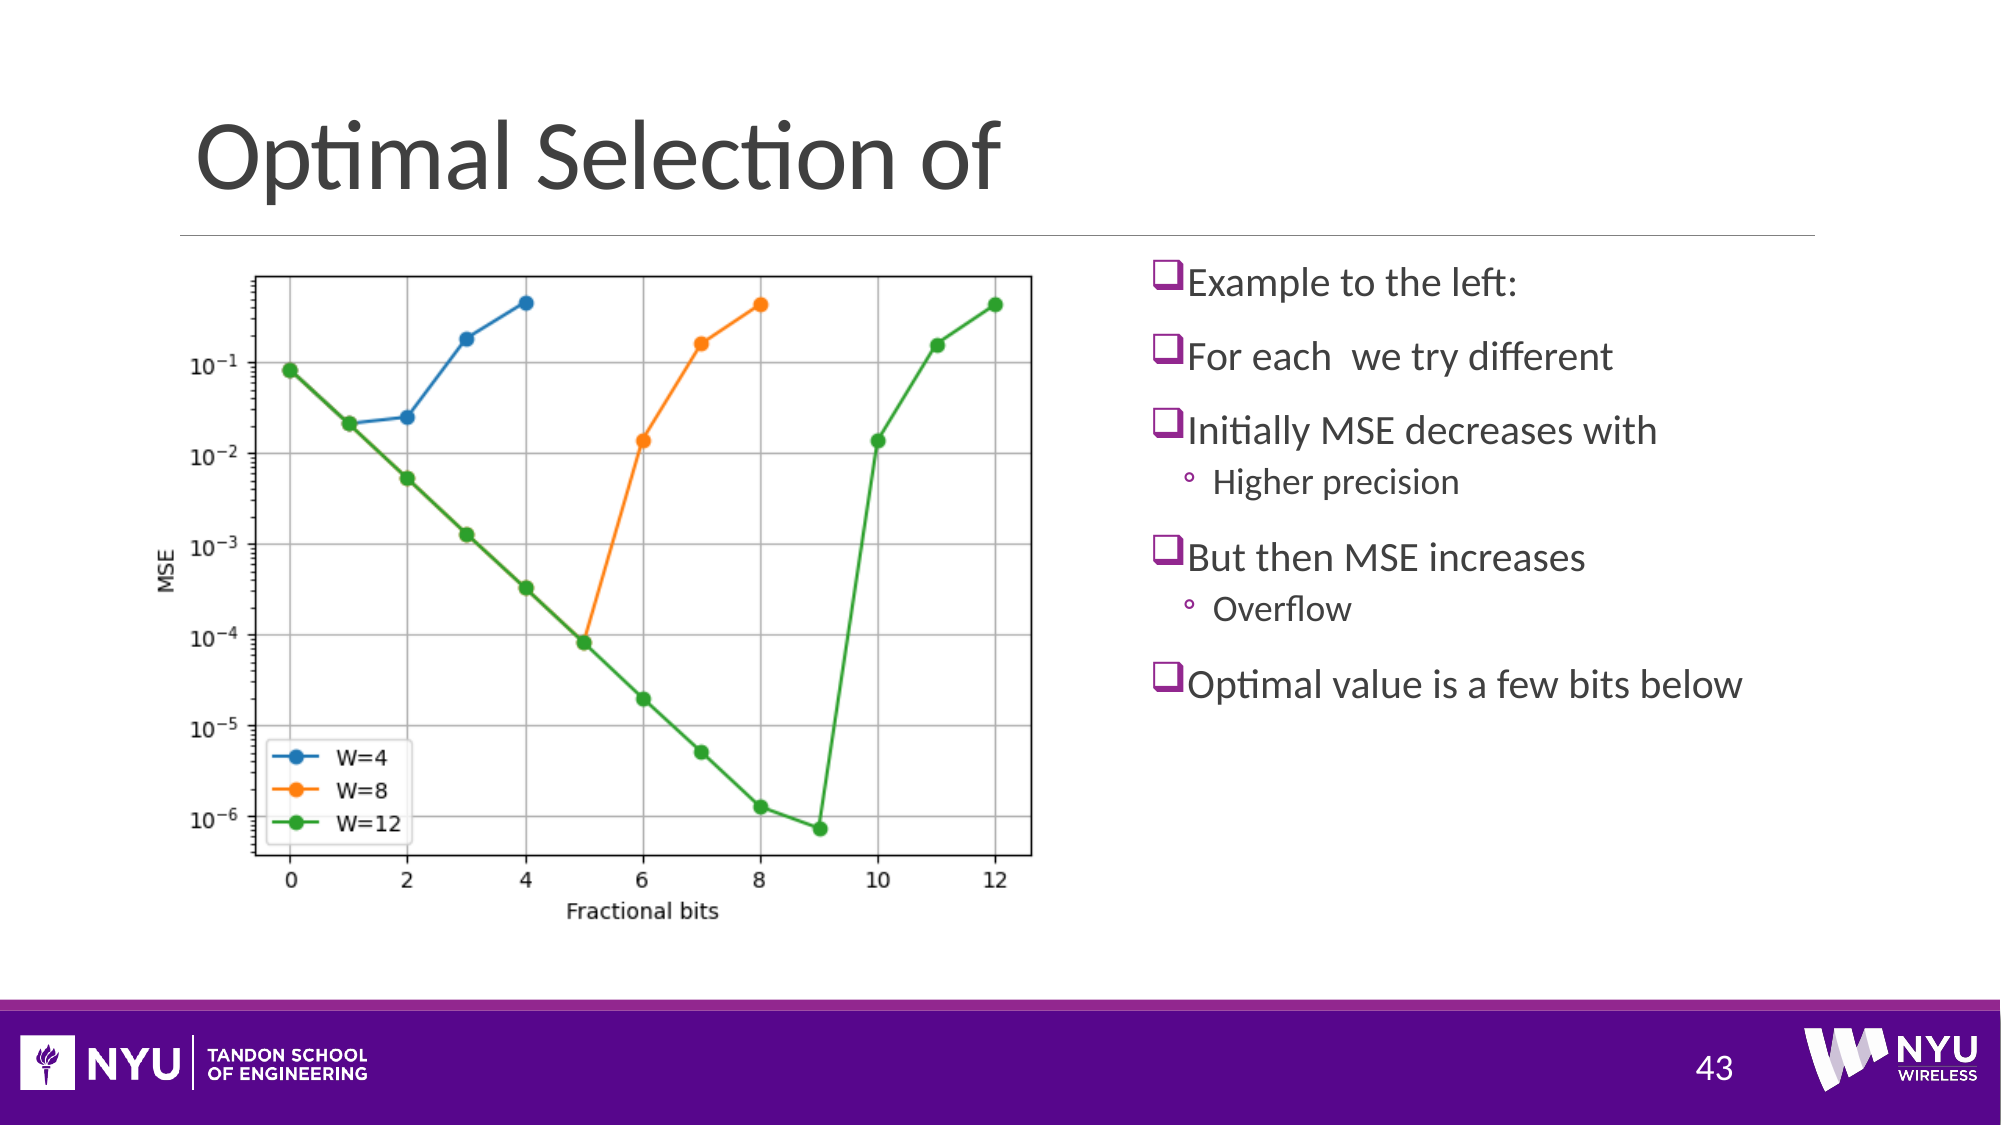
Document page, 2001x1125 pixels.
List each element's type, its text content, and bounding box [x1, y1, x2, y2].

picture [140, 261, 1045, 938]
slide_number 43 [1533, 1035, 1749, 1096]
